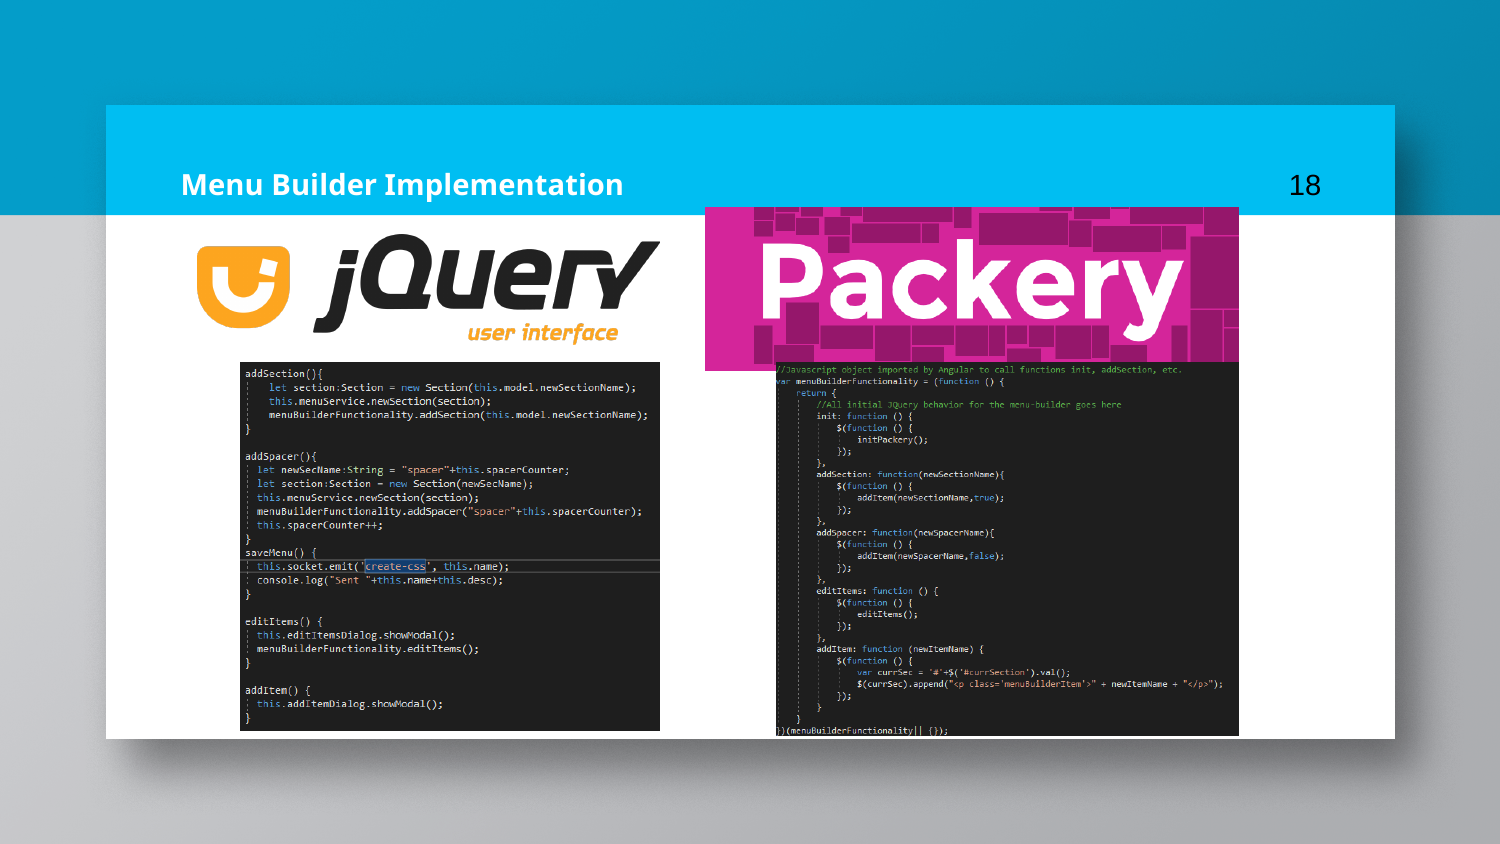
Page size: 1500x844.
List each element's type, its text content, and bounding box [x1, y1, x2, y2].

picture [0, 208, 1500, 844]
title Menu Builder Implementation [165, 106, 1273, 217]
slide_number ‹#› [1273, 106, 1364, 217]
